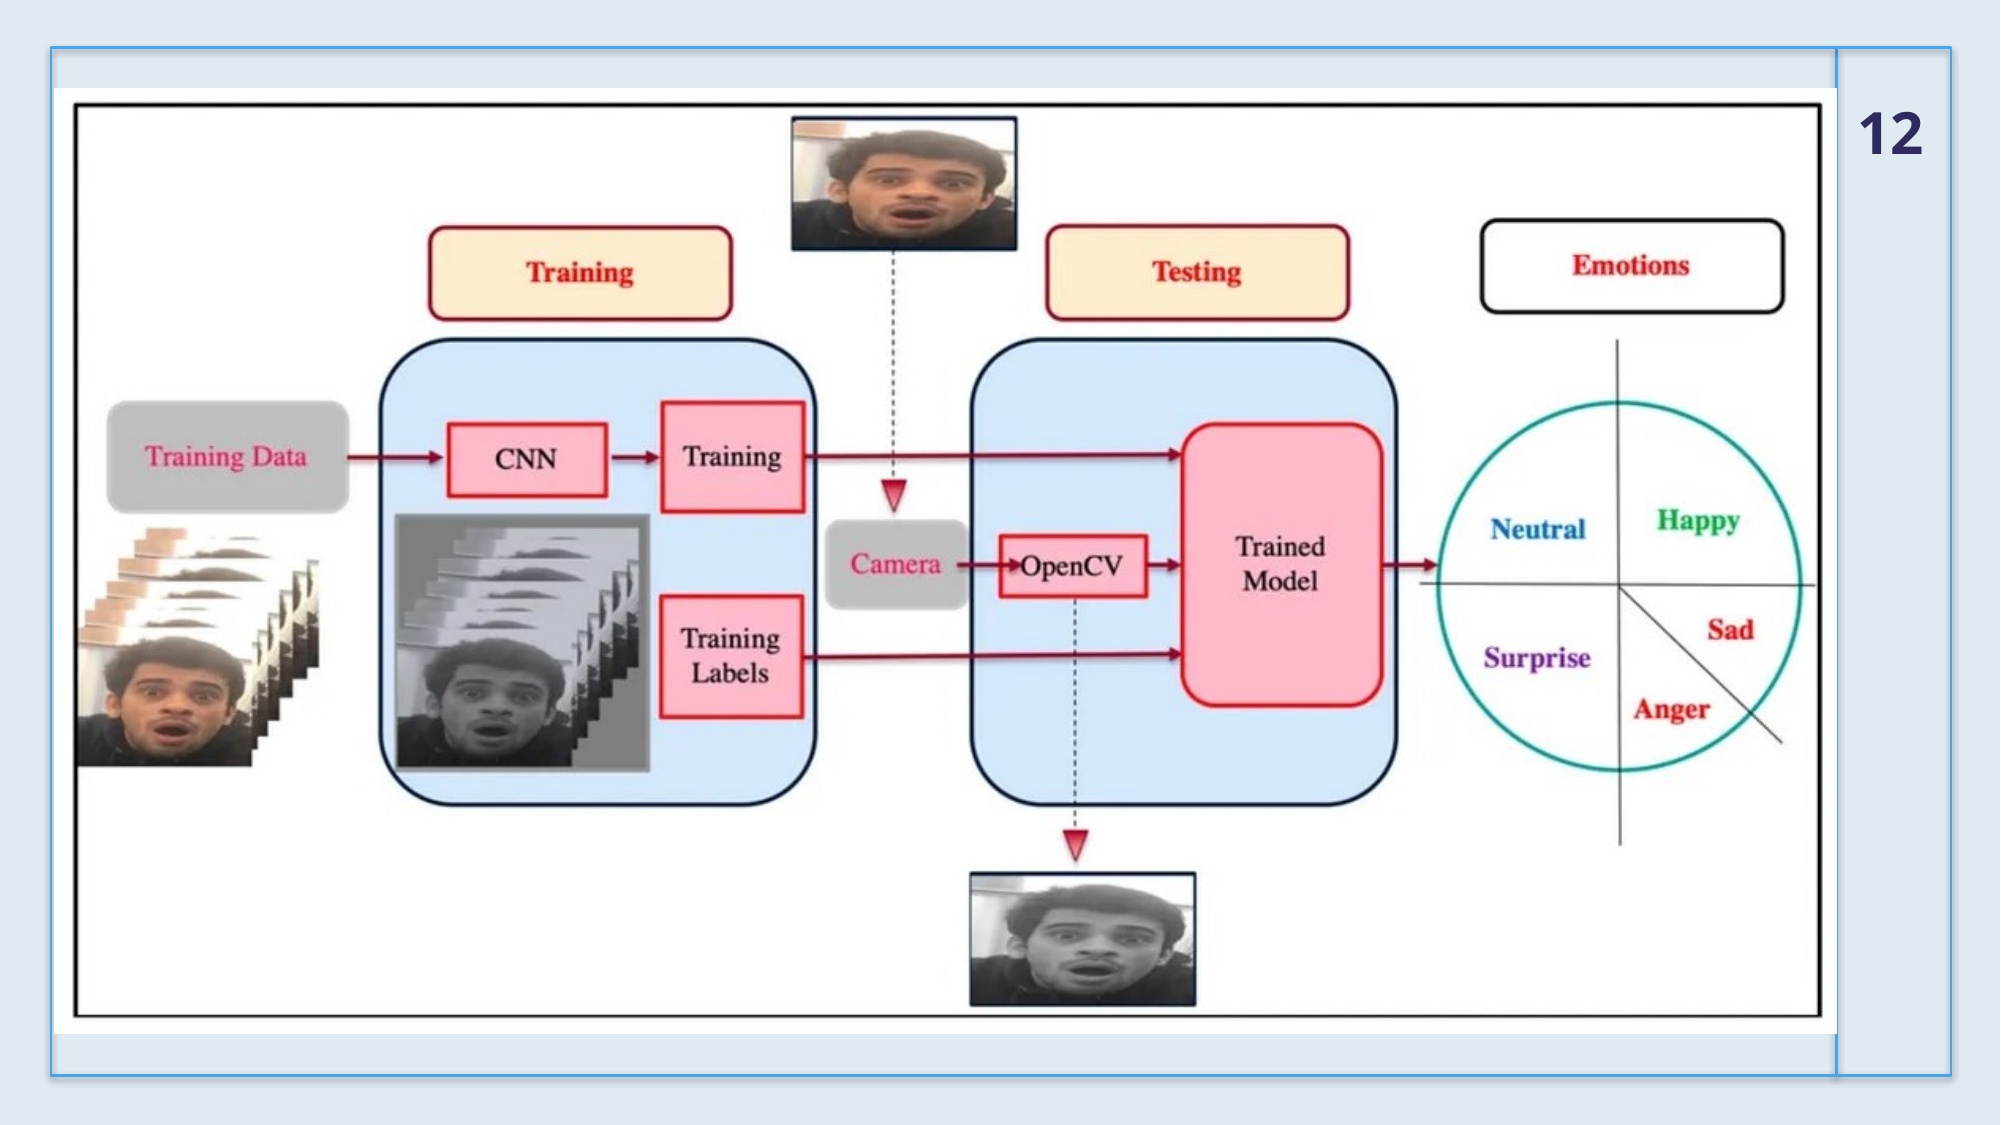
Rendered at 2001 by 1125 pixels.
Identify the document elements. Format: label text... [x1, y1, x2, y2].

text_box 12 [1838, 88, 1945, 174]
picture [54, 88, 1837, 1034]
